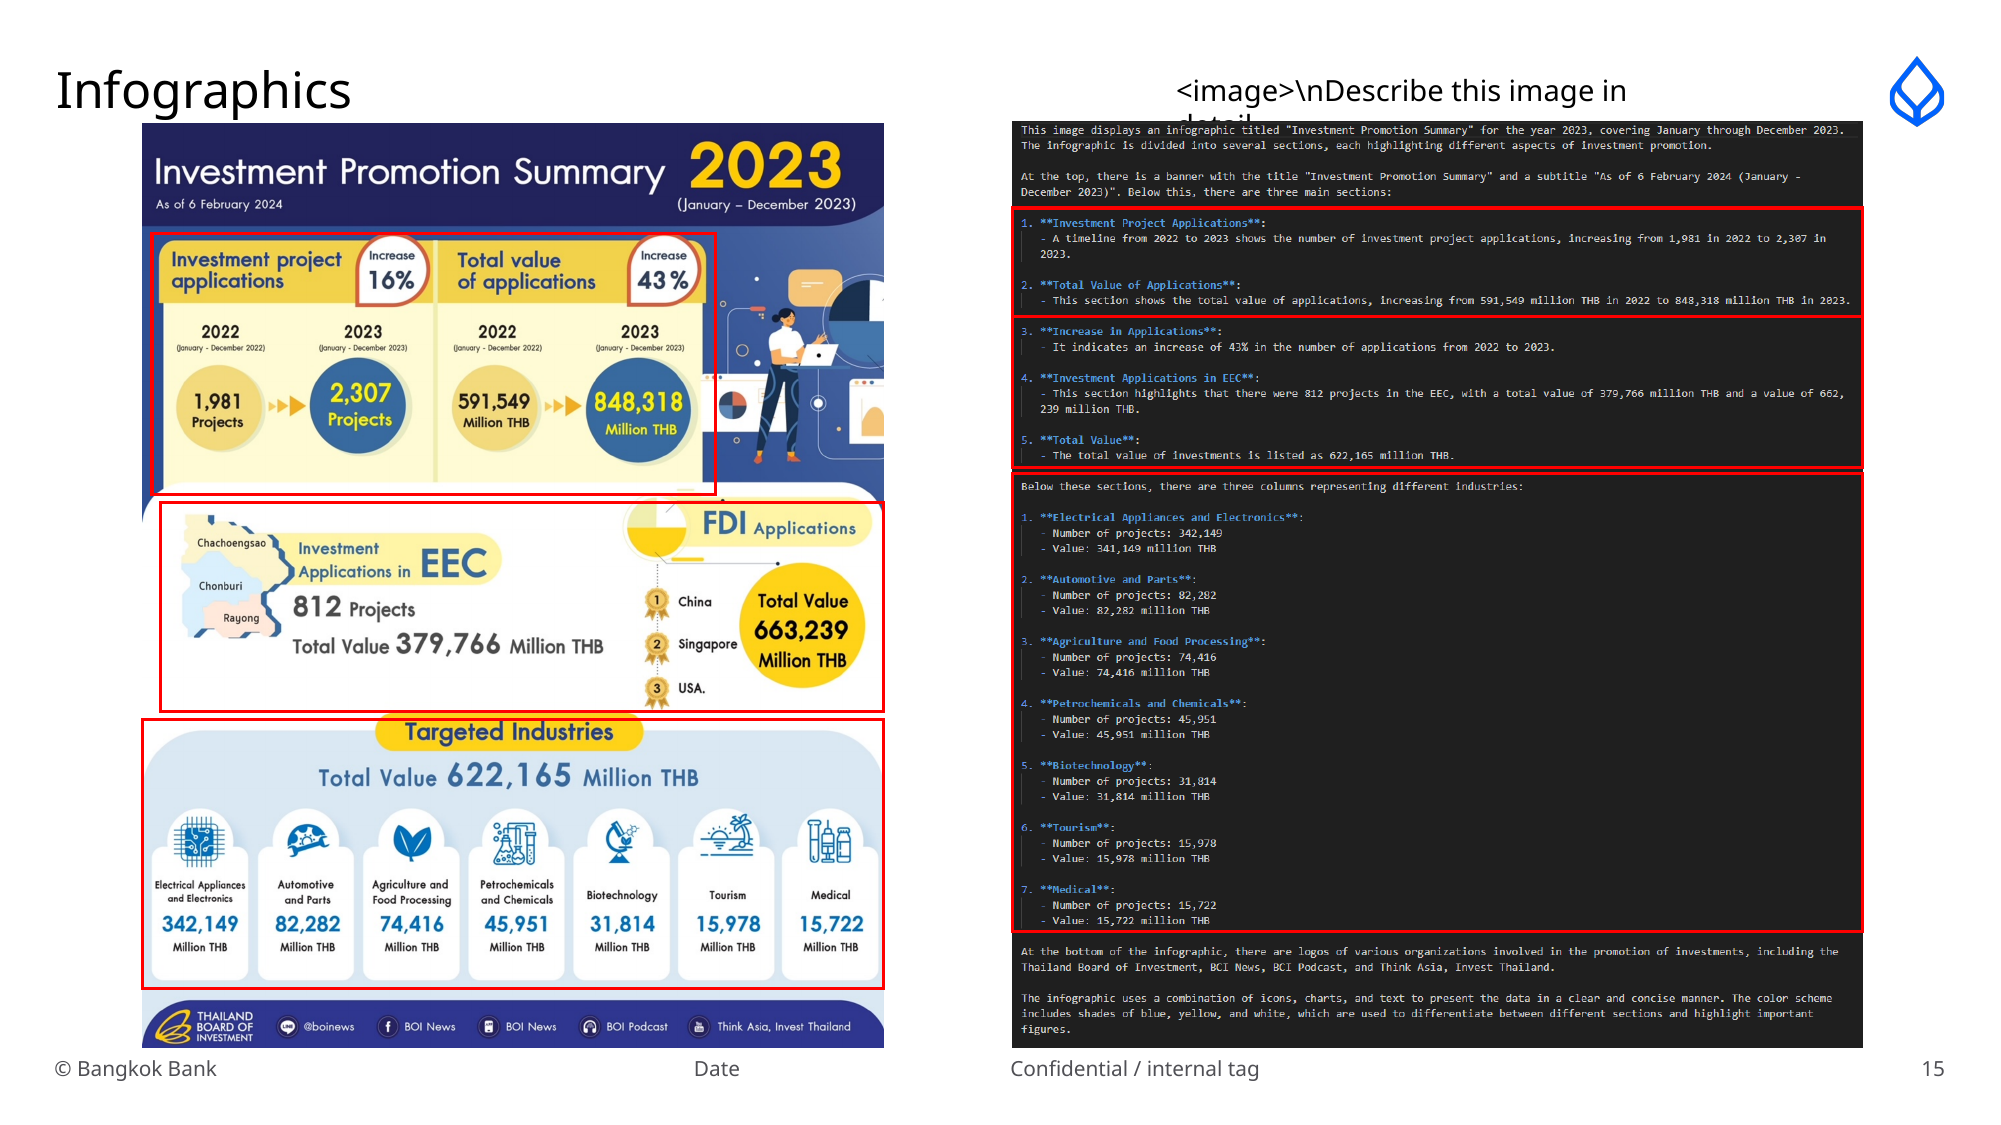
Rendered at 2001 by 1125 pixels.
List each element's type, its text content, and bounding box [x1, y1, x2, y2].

footer Confidential / internal tag [1010, 1055, 1626, 1085]
text_box <image>\nDescribe this image in detail. [1161, 65, 1714, 121]
picture [142, 123, 884, 1048]
slide_number Date [693, 1055, 831, 1085]
picture [1012, 121, 1863, 1048]
picture [1889, 56, 1945, 127]
slide_number 15 [1803, 1055, 1945, 1085]
title Infographics [55, 55, 1148, 146]
